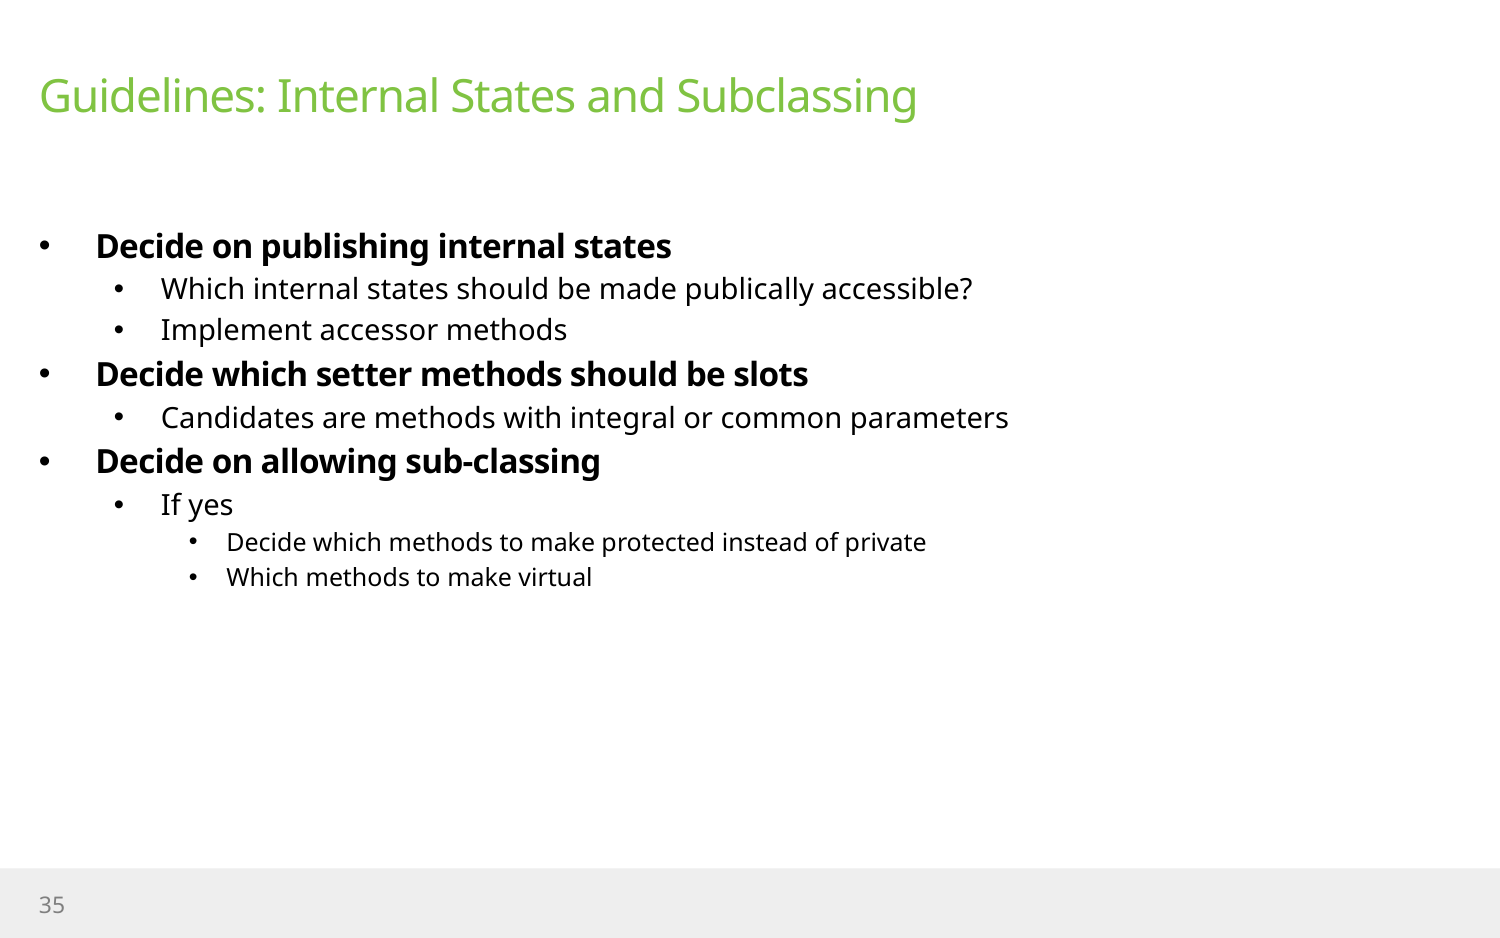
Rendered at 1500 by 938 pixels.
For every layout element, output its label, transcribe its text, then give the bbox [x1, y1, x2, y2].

slide_number 35 [39, 892, 410, 921]
list Decide on publishing internal states Which internal states should be made publically accessible? Implement accessor methods Decide which setter methods should be slots Candidates are methods with integral or common parameters Decide on allowing sub-classing If yes Decide which methods to make protected instead of private Which methods to make virtual [39, 224, 1471, 846]
title Guidelines: Internal States and Subclassing [39, 66, 1052, 195]
